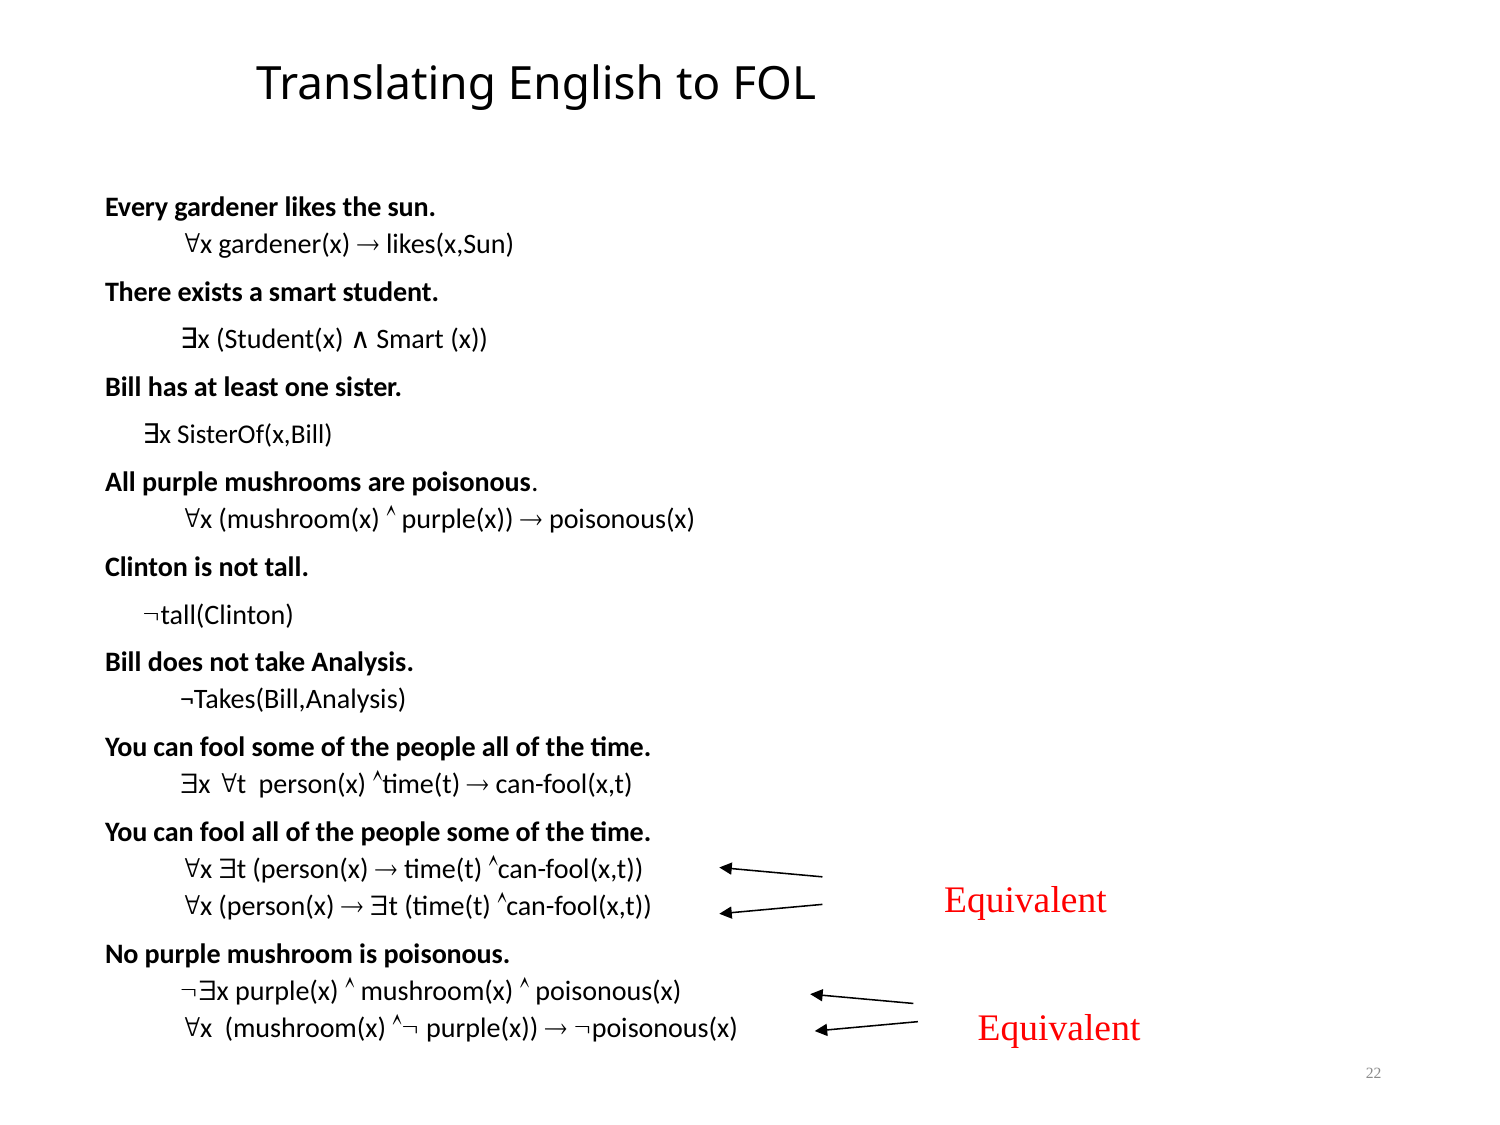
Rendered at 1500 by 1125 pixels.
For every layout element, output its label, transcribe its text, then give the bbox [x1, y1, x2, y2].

slide_number 22 [1059, 1042, 1397, 1103]
text_box [810, 989, 914, 1004]
list Every gardener likes the sun. x gardener(x)  likes(x,Sun) There exists a smart student. ∃x (Student(x) ∧ Smart (x)) Bill has at least one sister. ∃x SisterOf(x,Bill) All purple mushrooms are poisonous. x (mushroom(x)  purple(x))  poisonous(x) Clinton is not tall. tall(Clinton) Bill does not take Analysis. ¬Takes(Bill,Analysis) You can fool some of the people all of the time. x t person(x) time(t)  can-fool(x,t) You can fool all of the people some of the time. x t (person(x)  time(t) can-fool(x,t)) x (person(x)  t (time(t) can-fool(x,t)) No purple mushroom is poisonous. x purple(x)  mushroom(x)  poisonous(x) x (mushroom(x)  purple(x))  poisonous(x) [89, 187, 1280, 1103]
title Translating English to FOL [241, 51, 1198, 118]
text_box Equivalent [962, 996, 1156, 1056]
text_box [814, 1021, 918, 1037]
text_box [719, 862, 823, 877]
text_box [719, 904, 823, 919]
text_box Equivalent [929, 867, 1123, 928]
